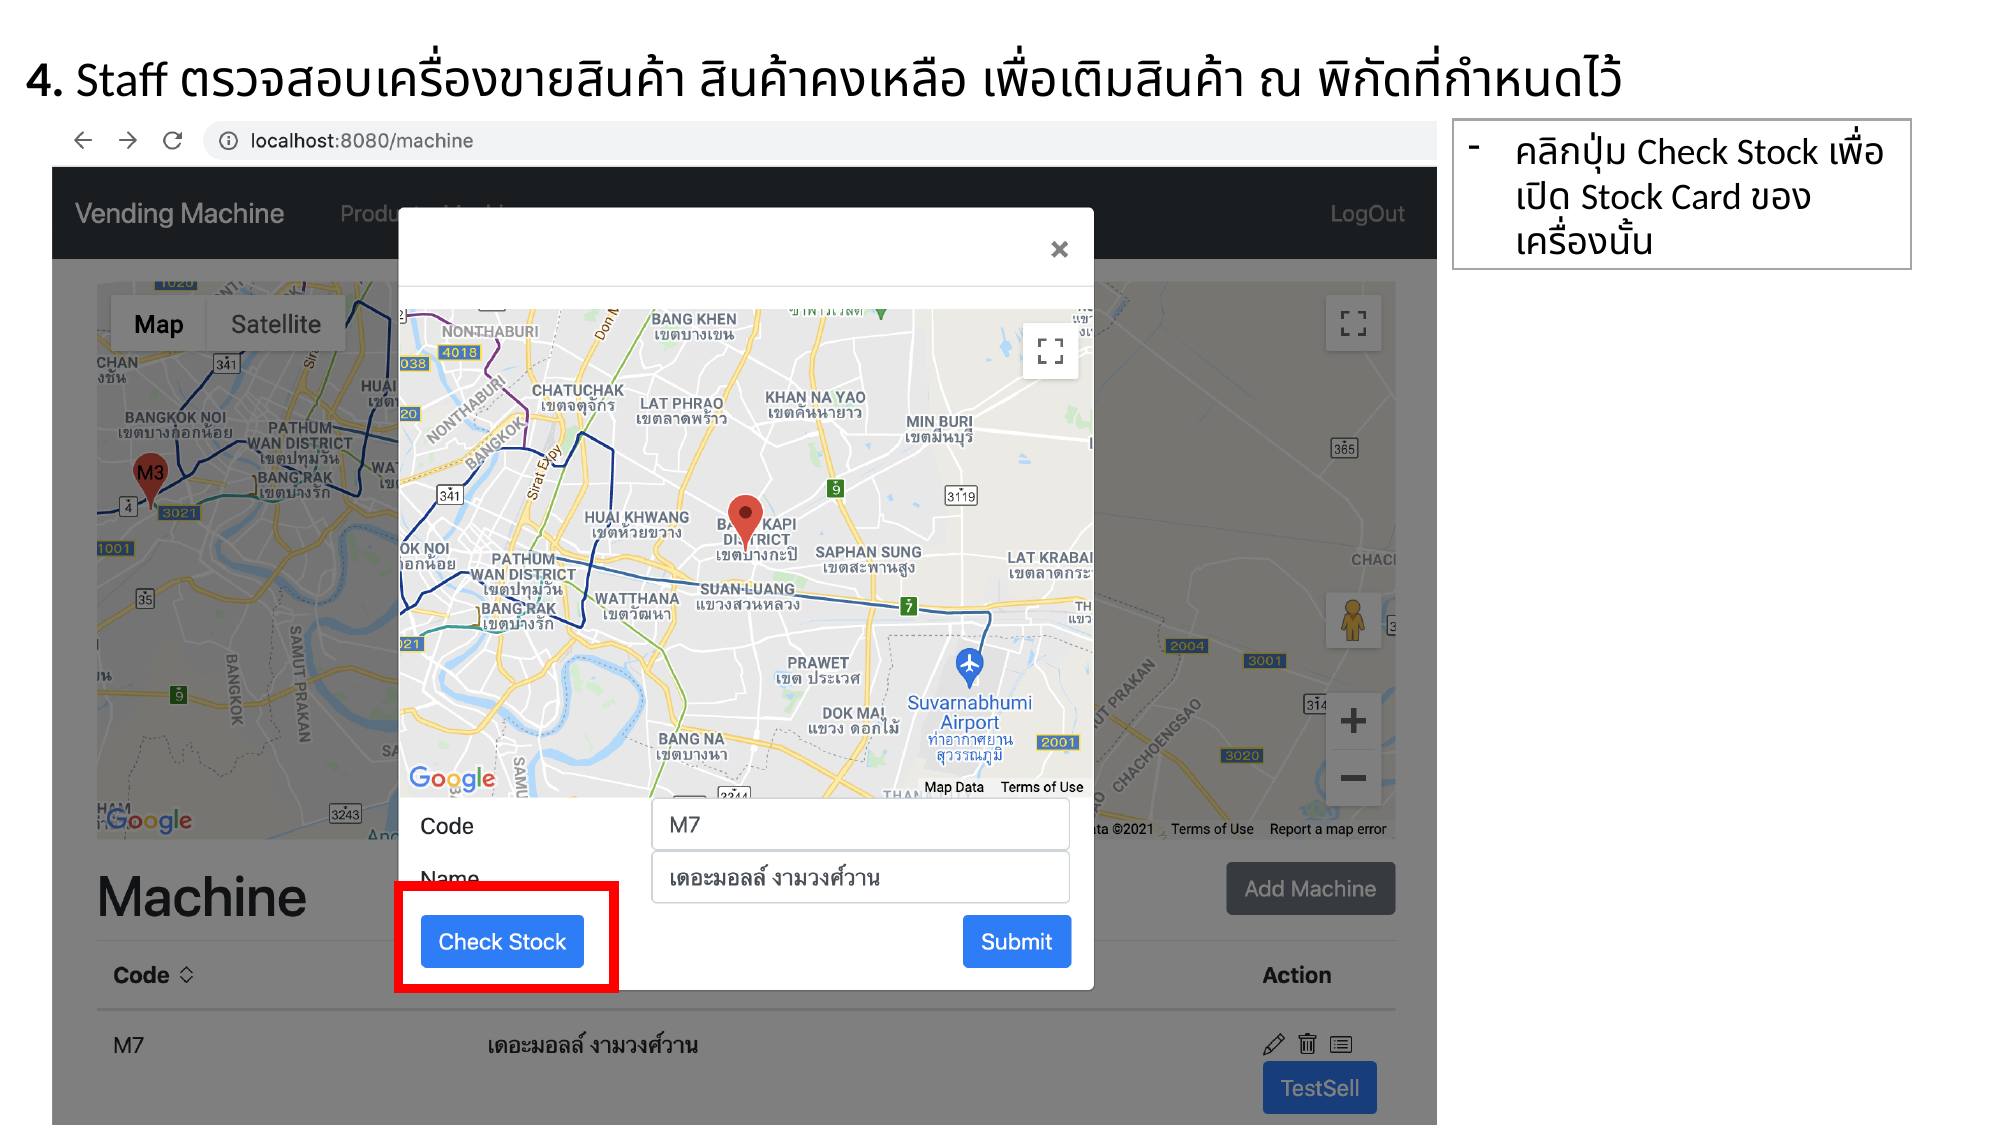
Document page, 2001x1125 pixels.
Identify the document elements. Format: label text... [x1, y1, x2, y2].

picture [52, 115, 1437, 1125]
text_box คลิกปุ่ม Check Stock เพื่อเปิด Stock Card ของเครื่องนั้น [1452, 118, 1912, 270]
text_box 4. Staff ตรวจสอบเครื่องขายสินค้า สินค้าคงเหลือ เพื่อเติมสินค้า ณ พิกัดที่กำหนดไว้ [0, 39, 2000, 115]
